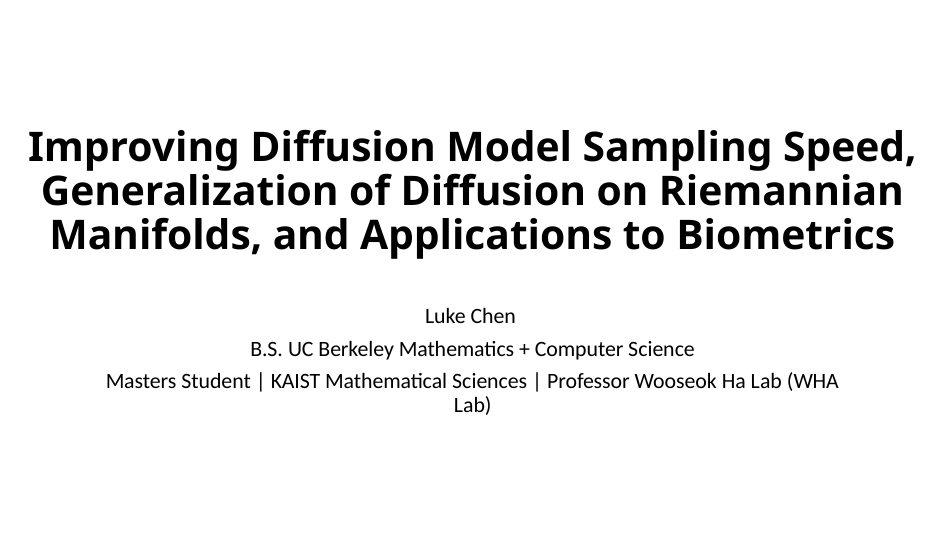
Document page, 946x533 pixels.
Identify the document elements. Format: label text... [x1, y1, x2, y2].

subtitle Luke Chen B.S. UC Berkeley Mathematics + Computer Science Masters Student | KAIST Mathematical Sciences | Professor Wooseok Ha Lab (WHA Lab) [83, 296, 863, 426]
title Improving Diffusion Model Sampling Speed, Generalization of Diffusion on Riemannian Manifolds, and Applications to Biometrics [0, 80, 946, 267]
